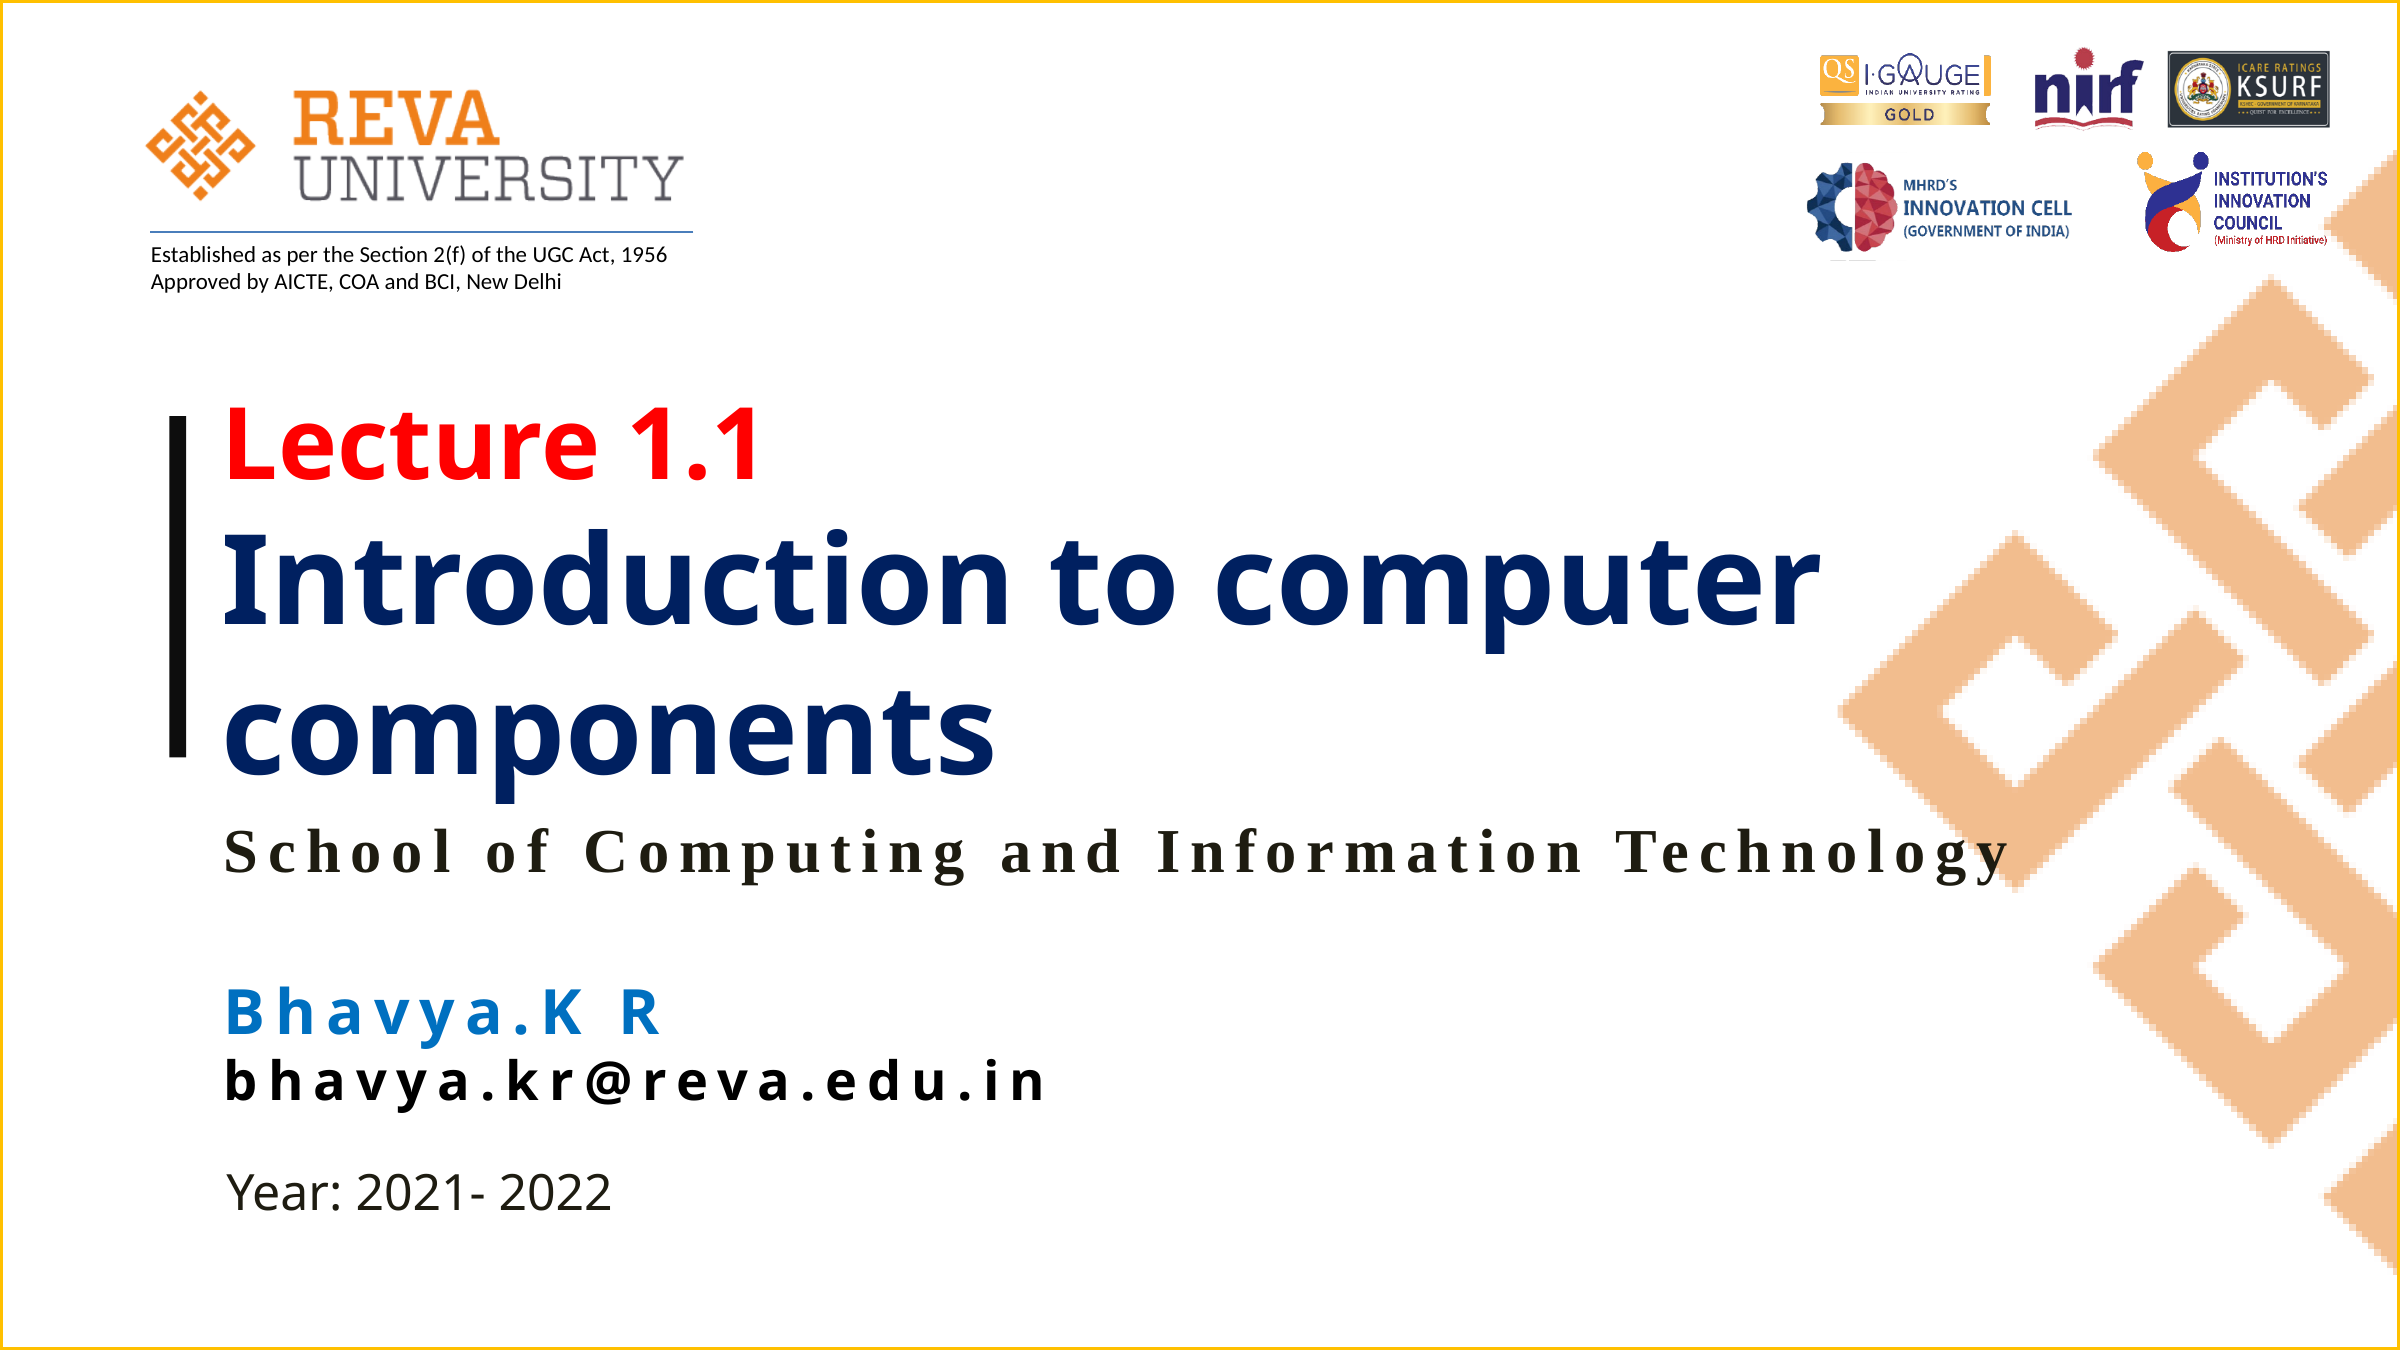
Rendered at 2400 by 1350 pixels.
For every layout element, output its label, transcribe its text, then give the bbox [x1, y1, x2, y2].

list Bhavya.K R bhavya.kr@reva.edu.in [206, 933, 1536, 1150]
picture [2023, 39, 2148, 137]
list Year: 2021- 2022 [208, 1149, 1539, 1231]
picture [122, 0, 708, 292]
list School of Computing and Information Technology [206, 807, 2050, 888]
picture [1802, 152, 2076, 261]
picture [1820, 53, 1991, 125]
picture [2136, 150, 2335, 255]
picture [2163, 42, 2334, 137]
title Lecture 1.1 Introduction to computer components [203, 417, 2338, 763]
